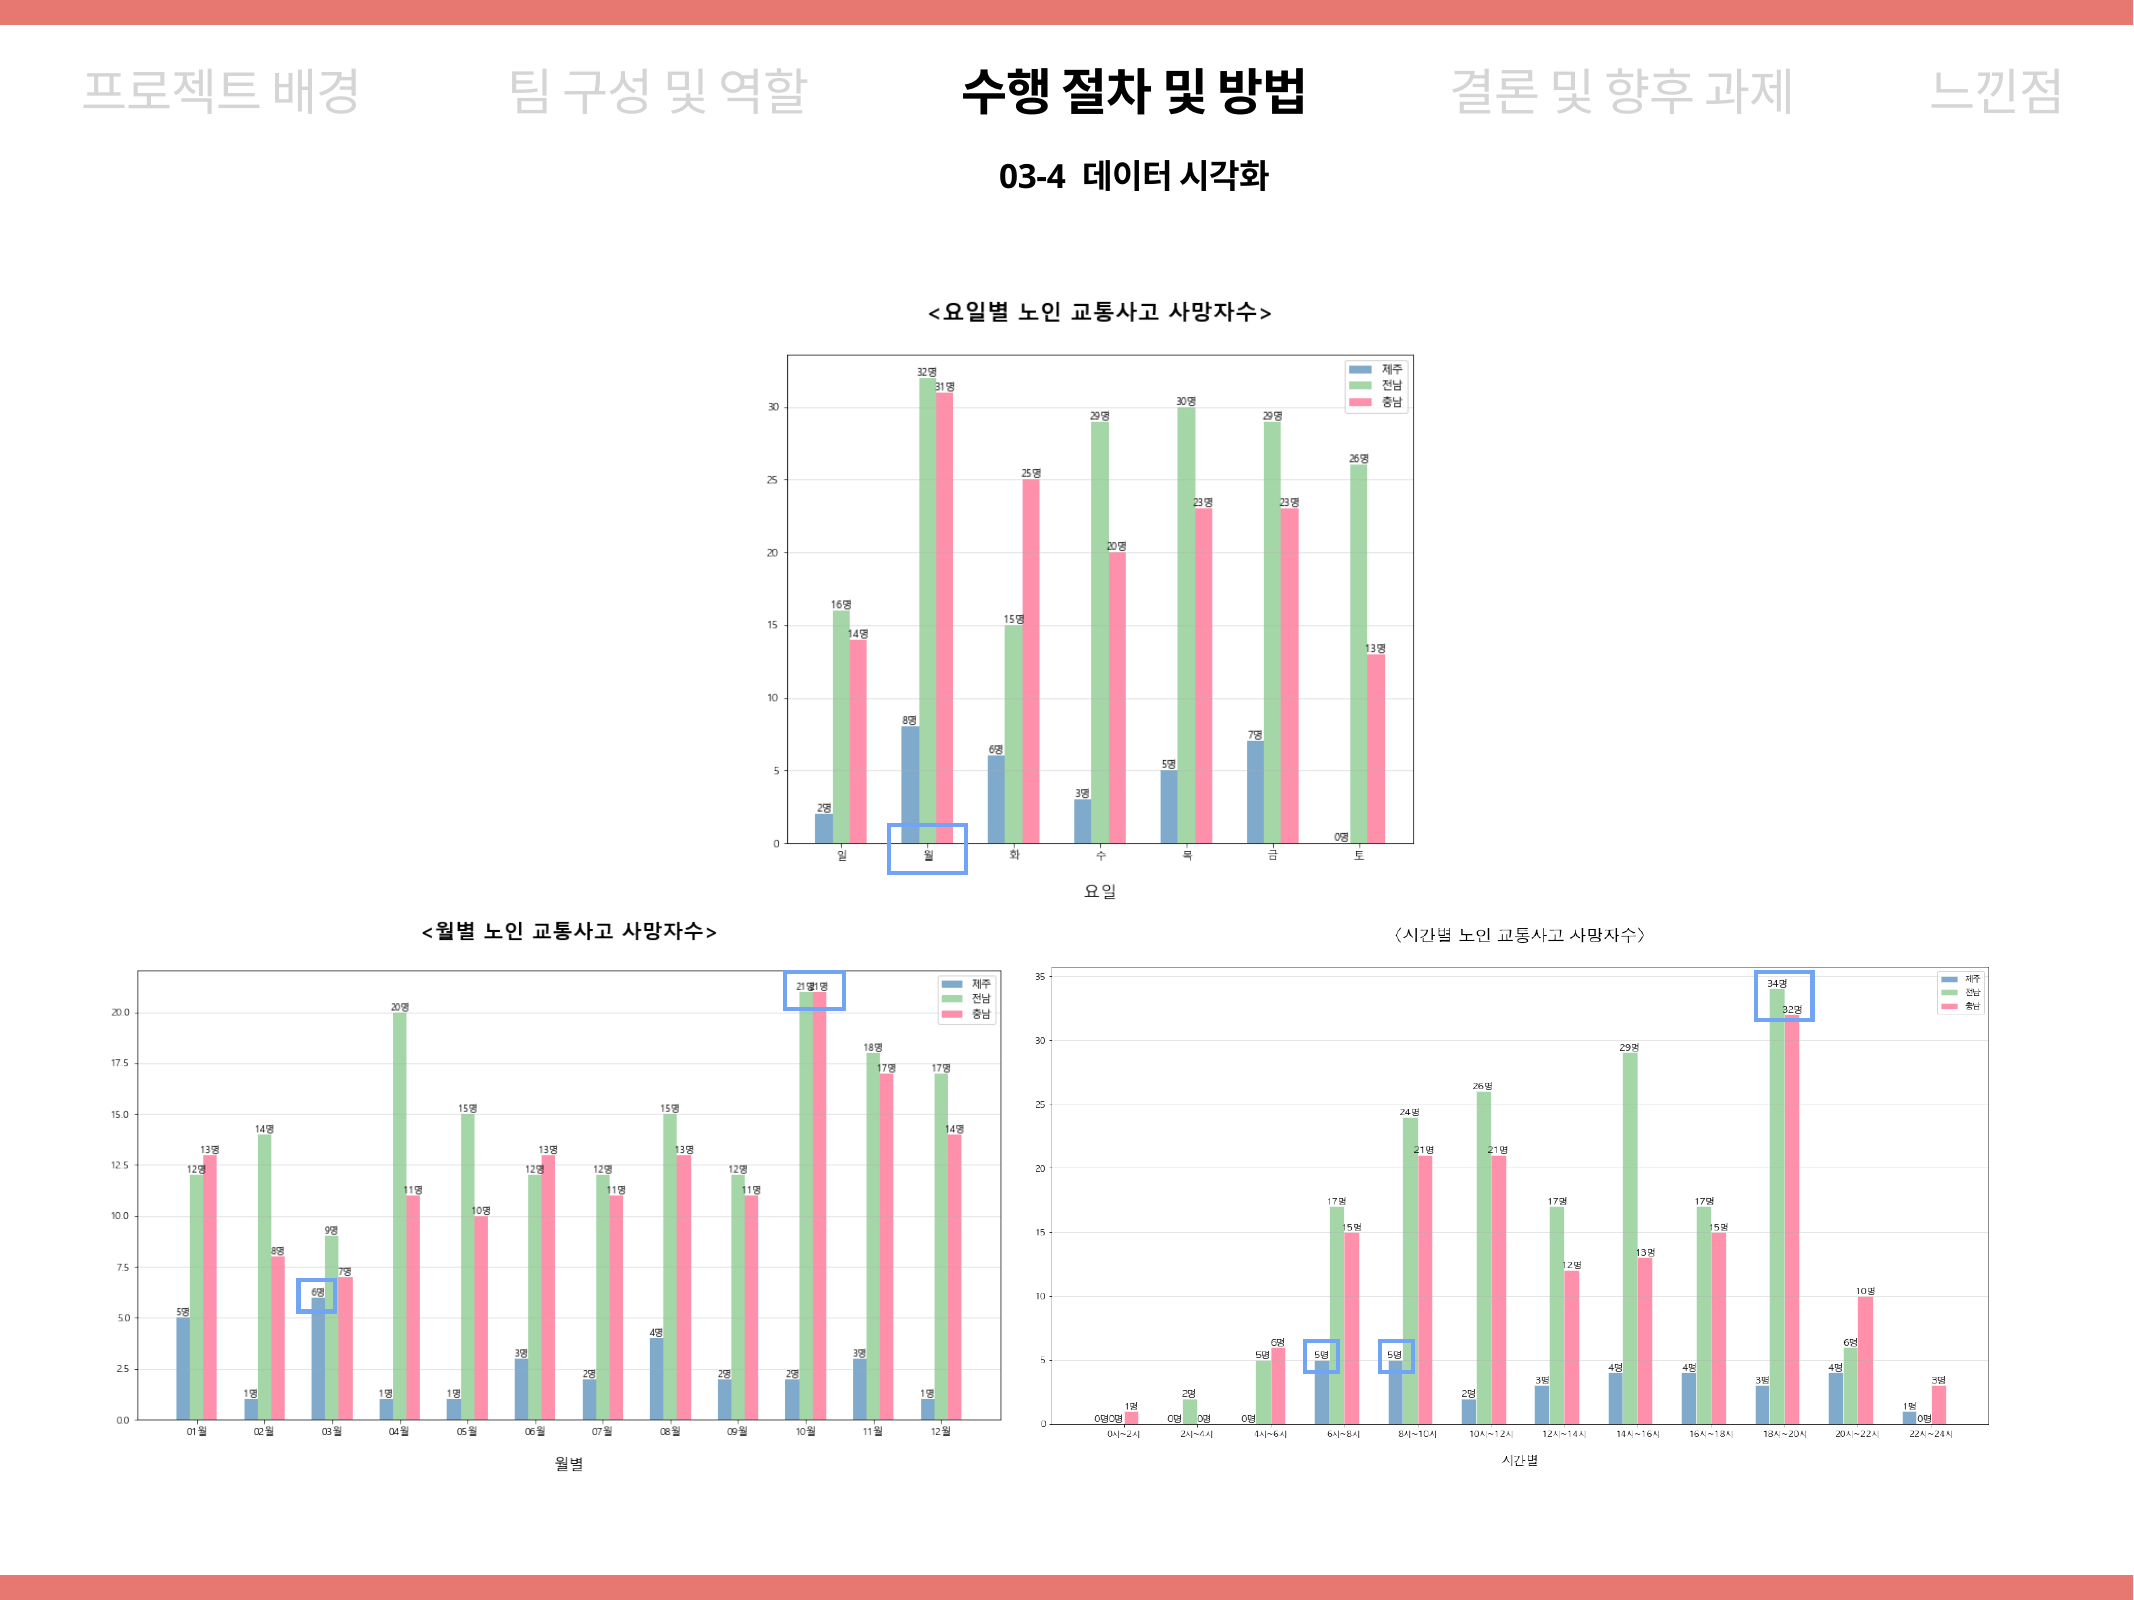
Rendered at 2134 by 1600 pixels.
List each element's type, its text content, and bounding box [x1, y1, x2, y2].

text_box 03-4 데이터 시각화 [990, 147, 1279, 204]
text_box [0, 1575, 2134, 1600]
text_box [0, 0, 2134, 25]
text_box 결론 및 향후 과제 [1379, 59, 1839, 130]
text_box 수행 절차 및 방법 [892, 59, 1378, 130]
picture [0, 277, 2110, 1499]
text_box 팀 구성 및 역할 [427, 59, 892, 130]
text_box 느낀점 [1839, 59, 2134, 130]
text_box 프로젝트 배경 [17, 59, 427, 130]
